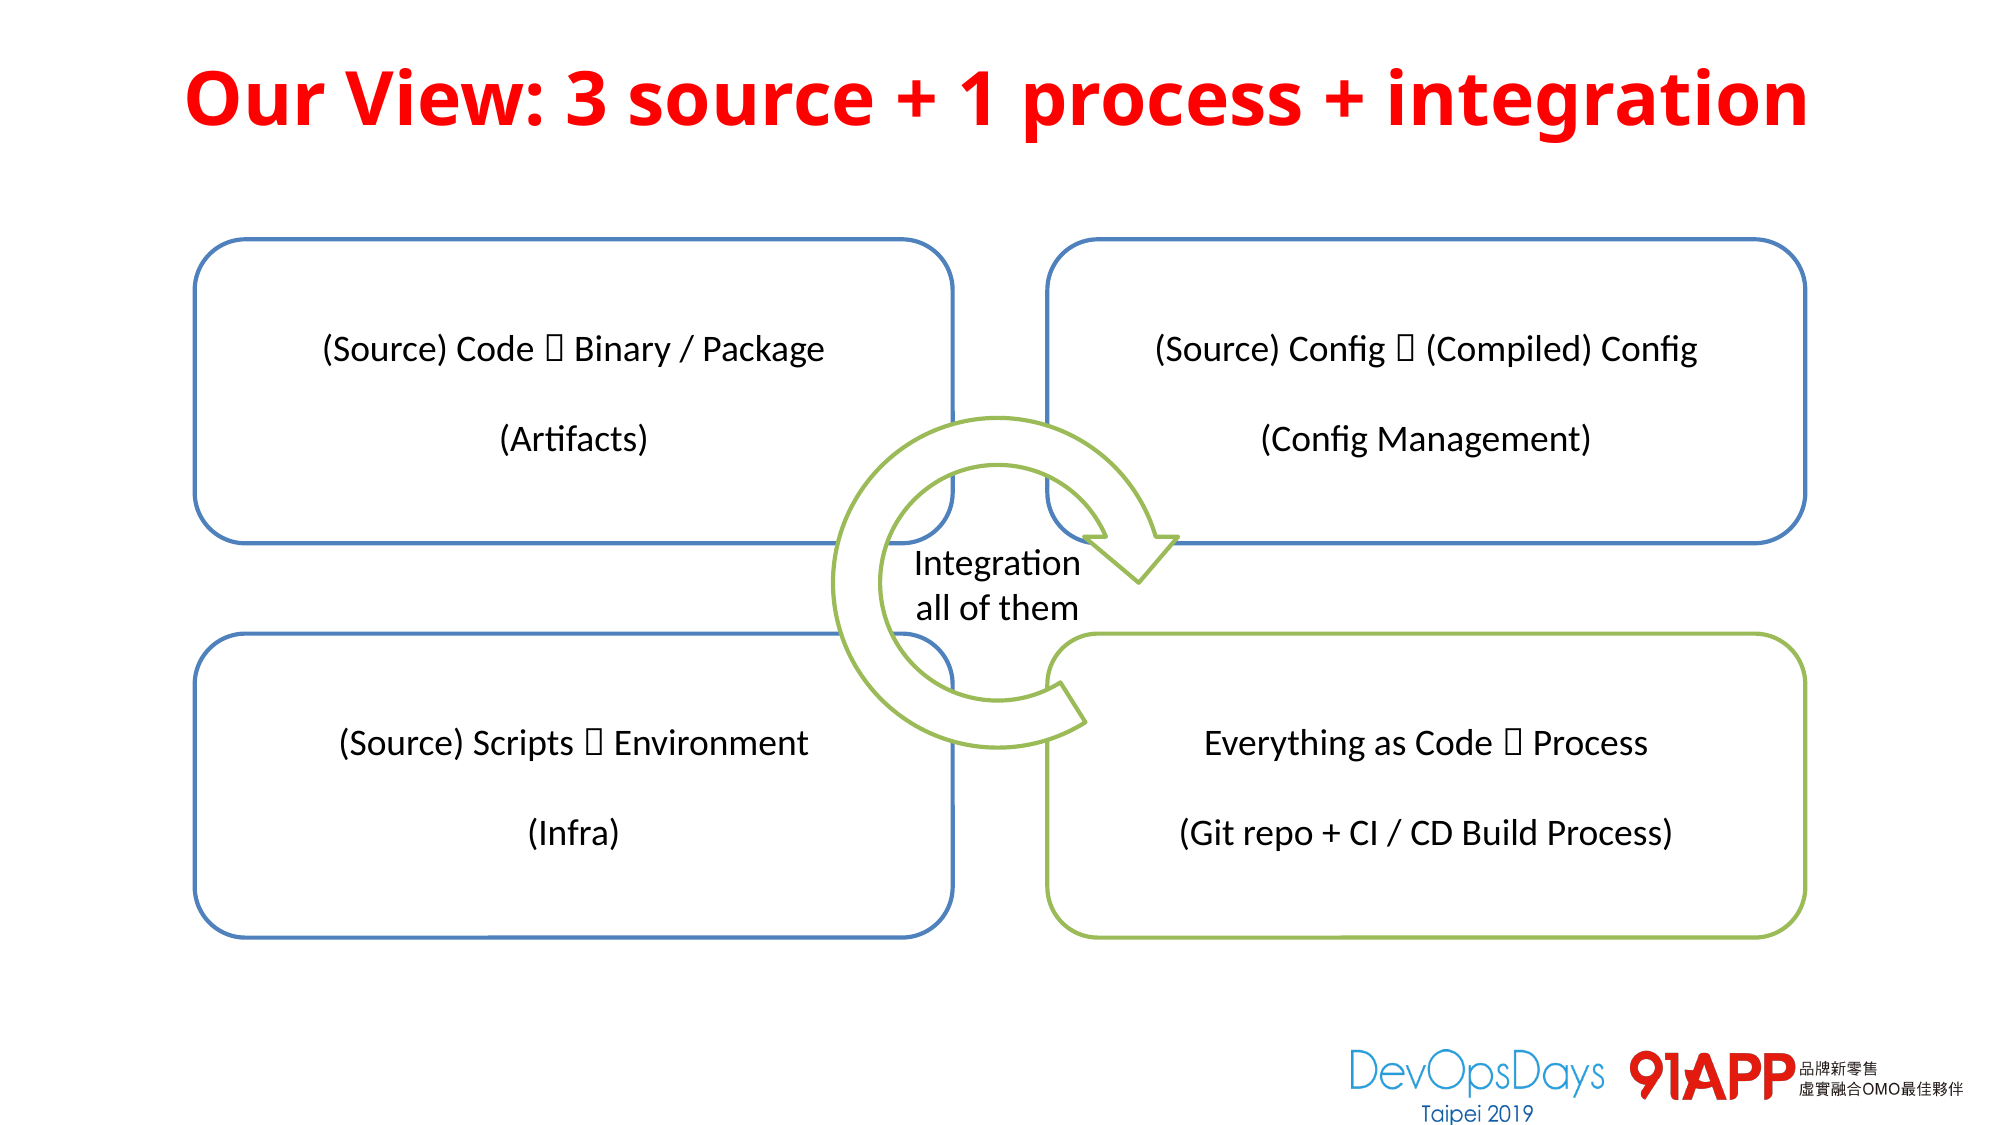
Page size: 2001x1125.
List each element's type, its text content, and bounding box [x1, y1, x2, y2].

text_box (Source) Config  (Compiled) Config (Config Management) [1045, 237, 1808, 546]
text_box Everything as Code  Process (Git repo + CI / CD Build Process) [1045, 631, 1808, 940]
picture [1623, 1046, 1969, 1105]
text_box (Source) Code  Binary / Package (Artifacts) [192, 237, 955, 546]
picture [1351, 1049, 1604, 1125]
title Our View: 3 source + 1 process + integration [19, 42, 1977, 149]
text_box (Source) Scripts  Environment (Infra) [192, 631, 955, 940]
text_box Integration all of them [830, 415, 1180, 750]
